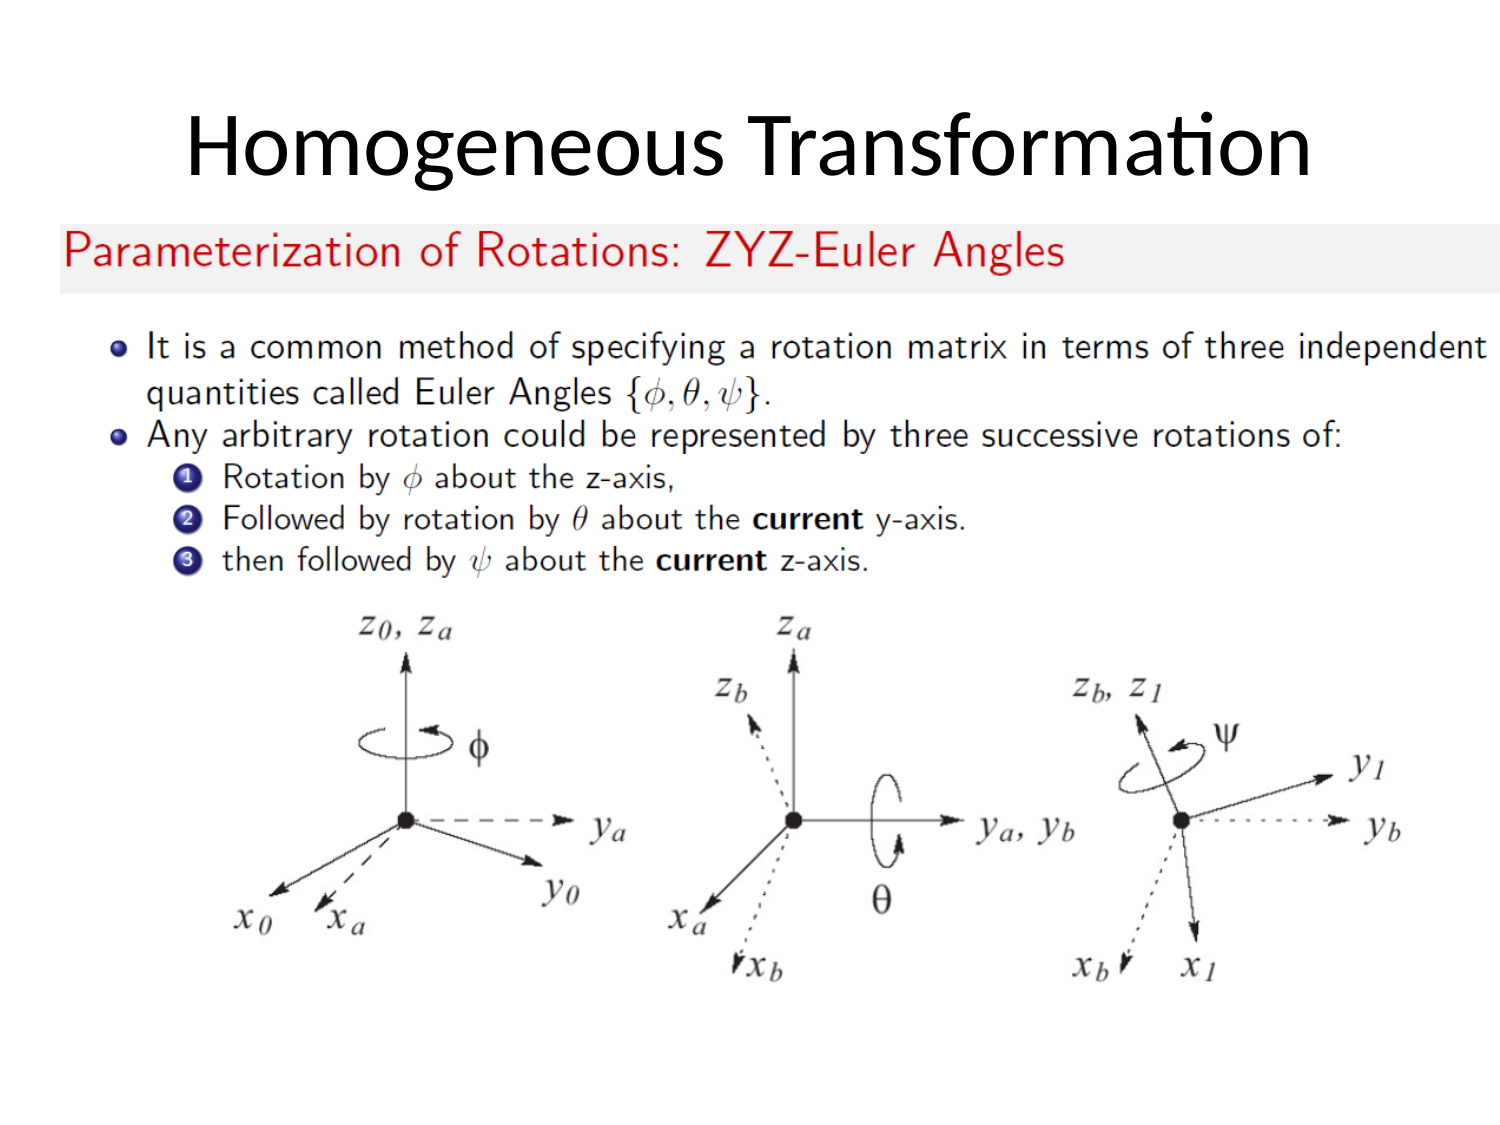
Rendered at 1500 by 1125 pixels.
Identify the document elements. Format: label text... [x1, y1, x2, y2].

picture [60, 224, 1500, 1005]
title Homogeneous Transformation [75, 45, 1425, 223]
